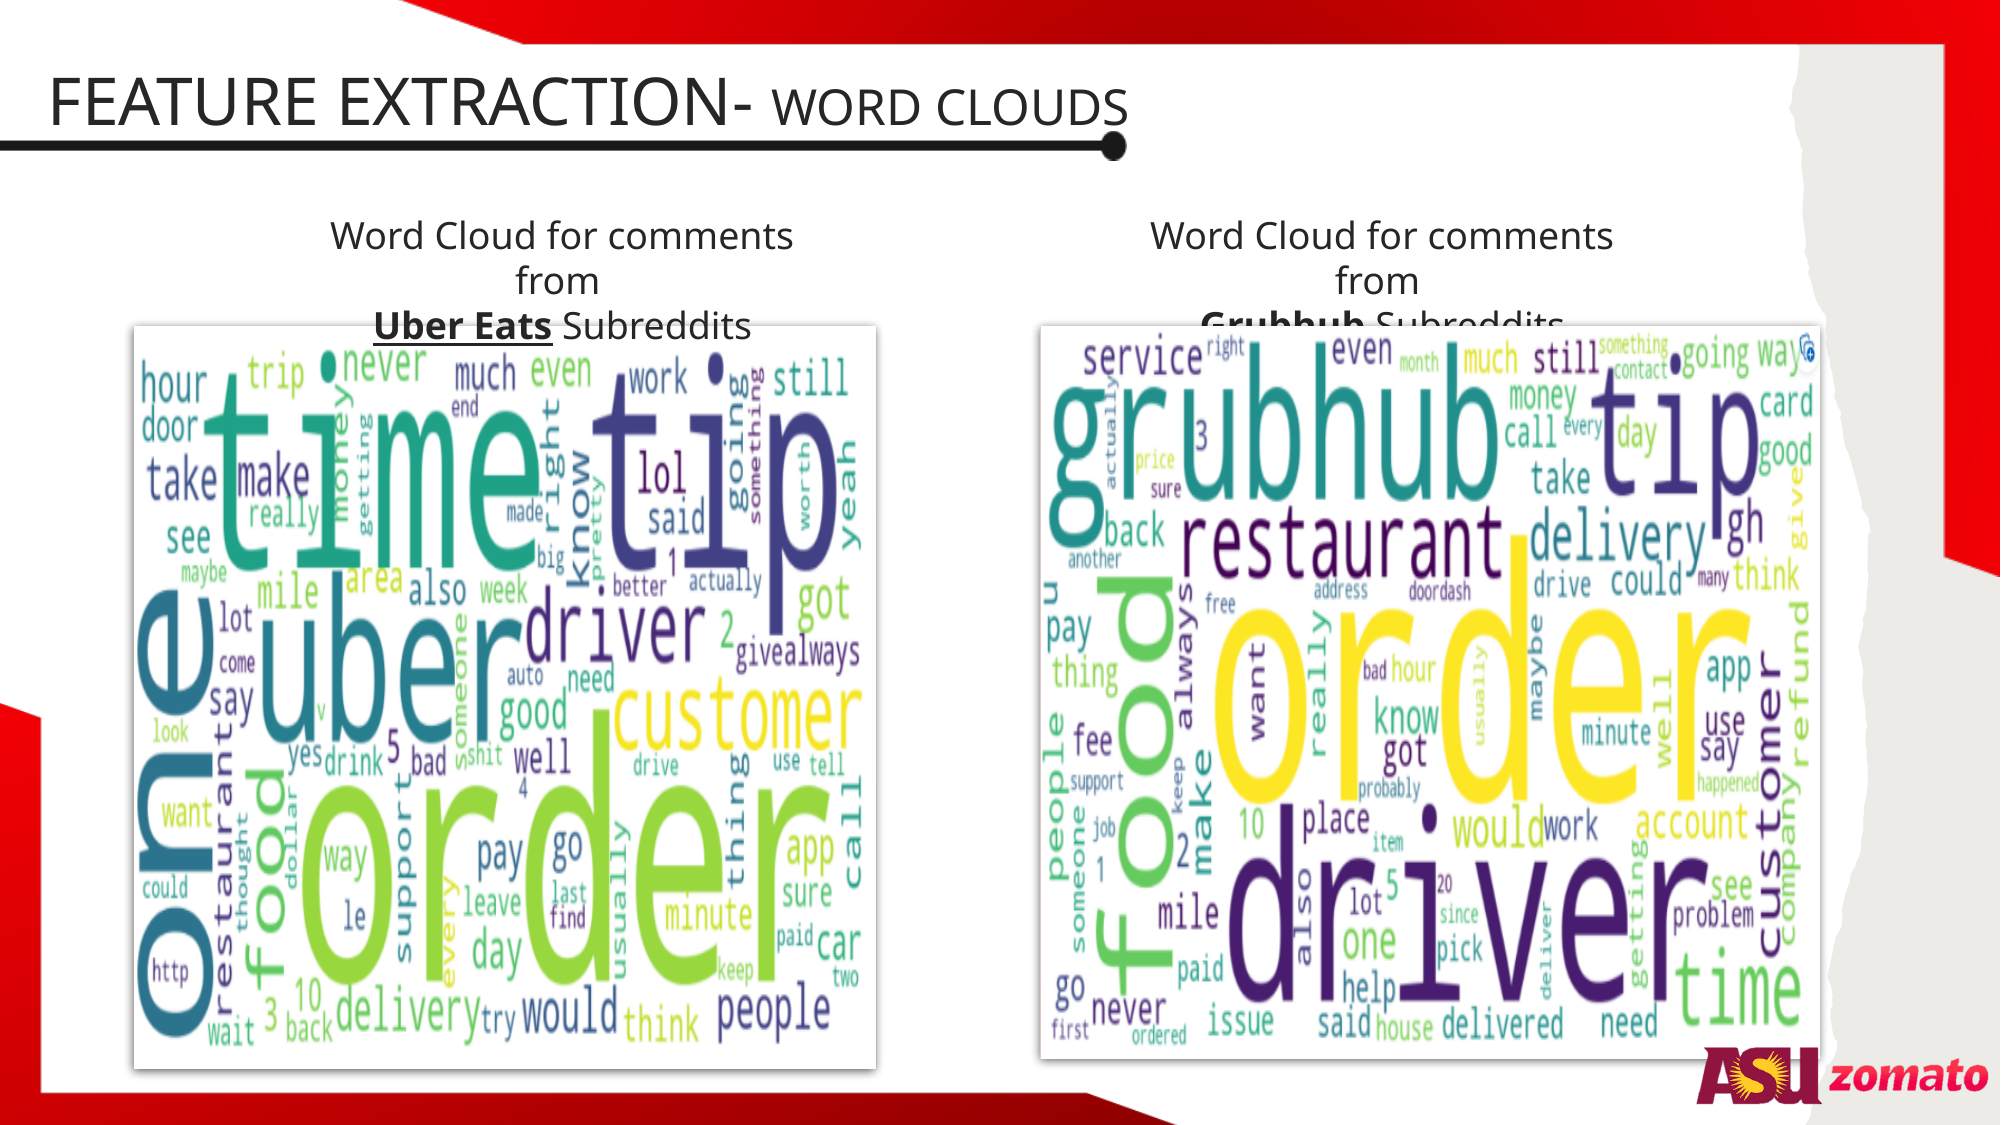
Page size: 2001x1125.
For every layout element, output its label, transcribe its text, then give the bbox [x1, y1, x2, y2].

text_box Feature extraction- word clouds [32, 43, 398, 131]
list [398, 0, 2000, 577]
picture [0, 131, 1127, 161]
text_box Word Cloud for comments from Uber Eats Subreddits [286, 204, 398, 326]
picture [0, 326, 2000, 1125]
